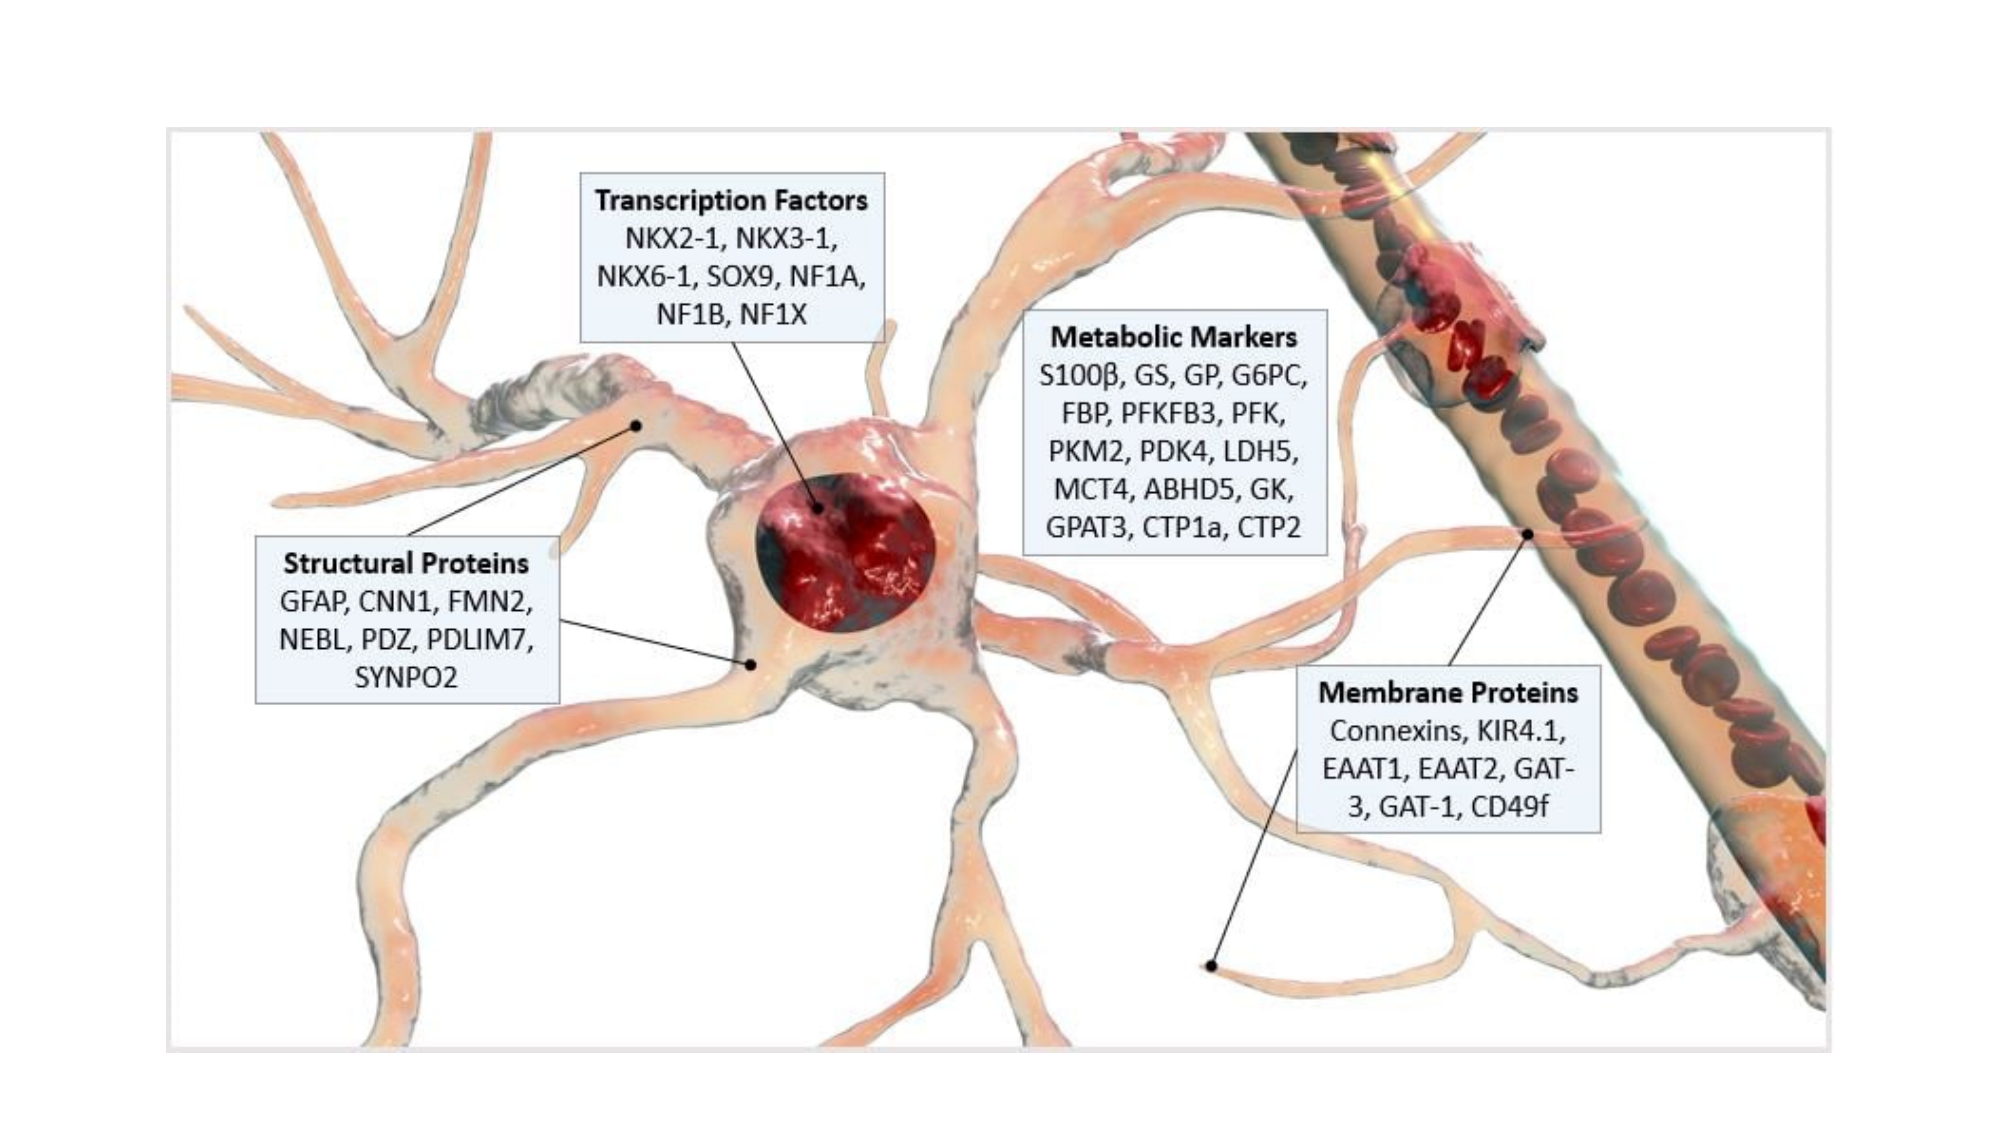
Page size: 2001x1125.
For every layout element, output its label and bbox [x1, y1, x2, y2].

picture [166, 127, 1834, 1053]
